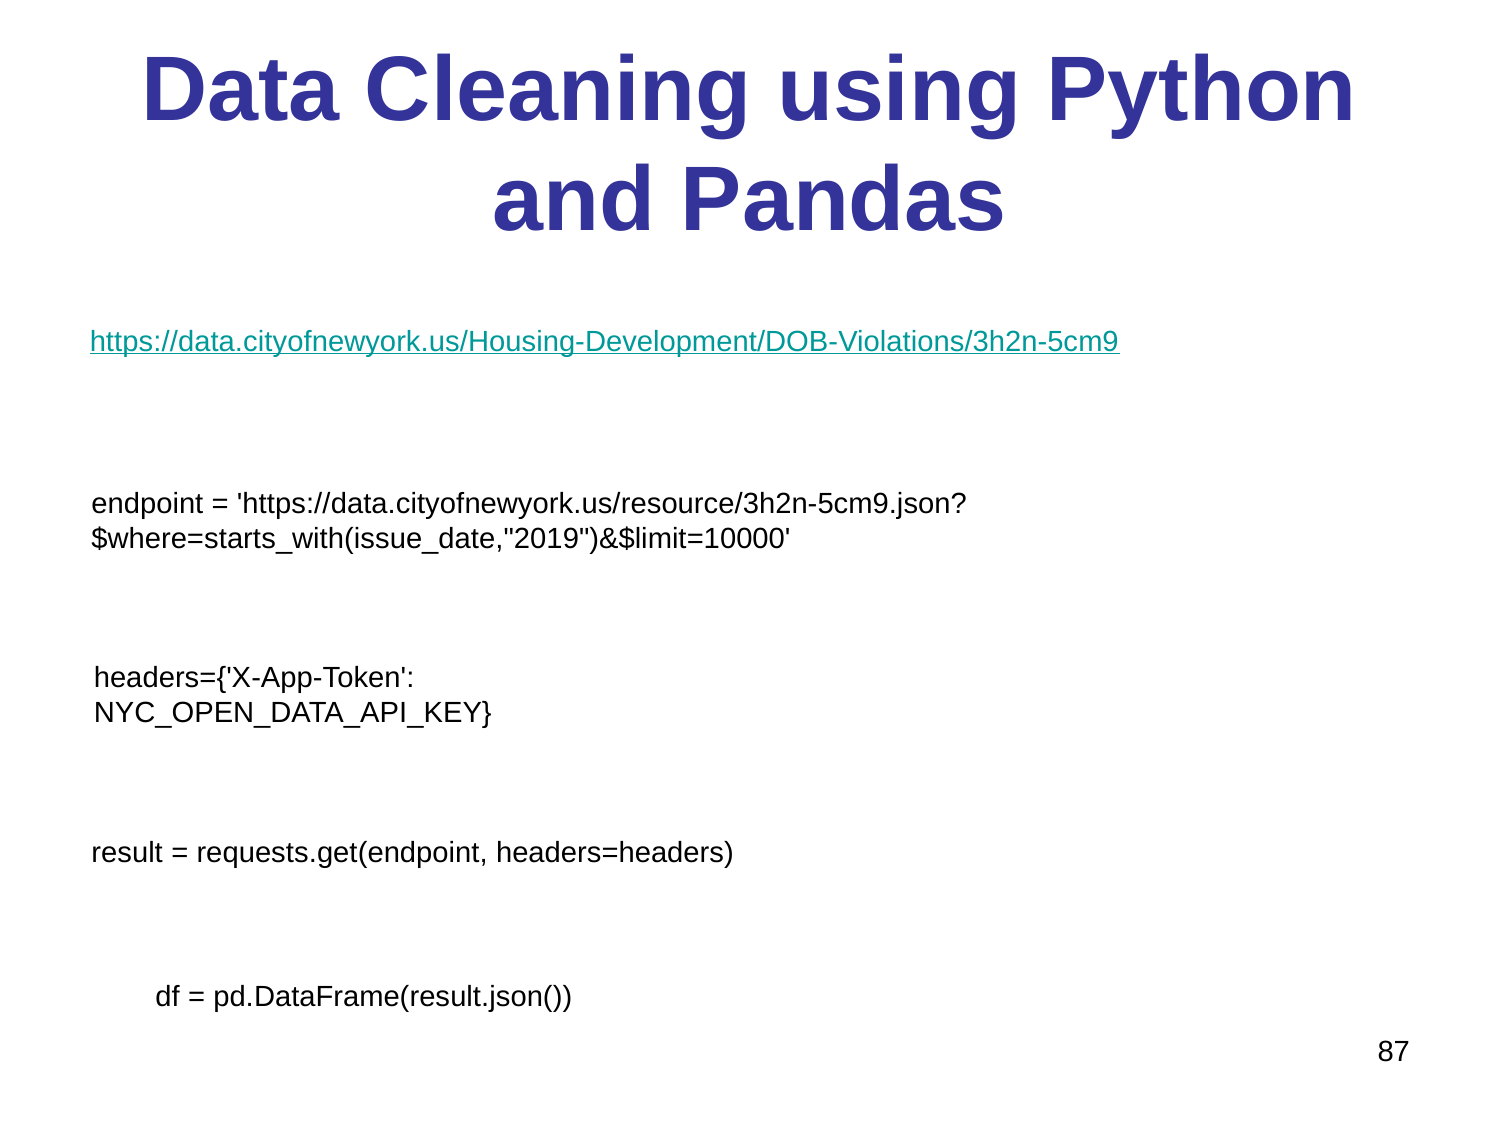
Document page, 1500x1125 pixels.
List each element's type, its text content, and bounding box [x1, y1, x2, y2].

text_box https://data.cityofnewyork.us/Housing-Development/DOB-Violations/3h2n-5cm9 [74, 314, 1425, 400]
slide_number 87 [1074, 1024, 1425, 1103]
text_box headers={'X-App-Token': NYC_OPEN_DATA_API_KEY} [79, 651, 830, 737]
title Data Cleaning using Python and Pandas [75, 45, 1425, 233]
text_box df = pd.DataFrame(result.json()) [140, 969, 588, 1020]
text_box endpoint = 'https://data.cityofnewyork.us/resource/3h2n-5cm9.json?$where=starts_with(issue_date,"2019")&$limit=10000' [76, 477, 1390, 562]
text_box result = requests.get(endpoint, headers=headers) [76, 825, 1174, 876]
text_box [49, 172, 1447, 279]
